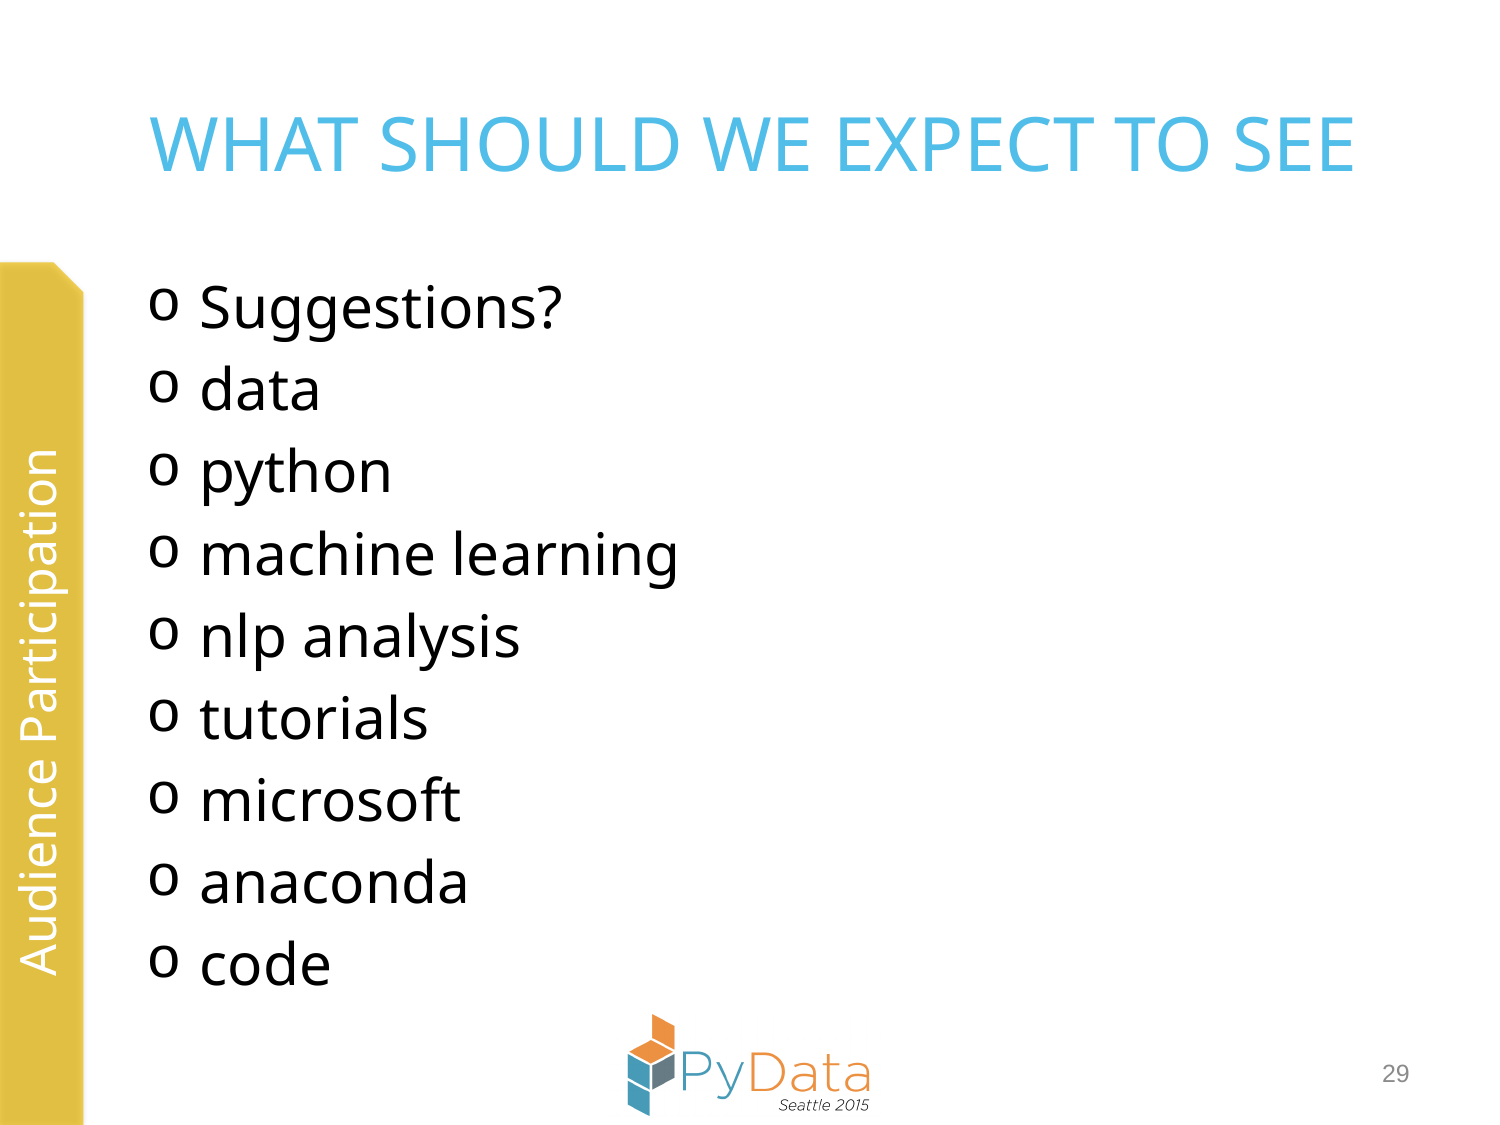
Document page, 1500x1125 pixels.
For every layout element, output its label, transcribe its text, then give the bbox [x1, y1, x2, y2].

title What should we expect to see [83, 58, 1425, 225]
slide_number 29 [1074, 1042, 1425, 1103]
picture [602, 1013, 882, 1116]
list Suggestions? data python machine learning nlp analysis tutorials microsoft anaconda code [131, 262, 1425, 1005]
text_box Audience Participation [0, 321, 74, 1103]
